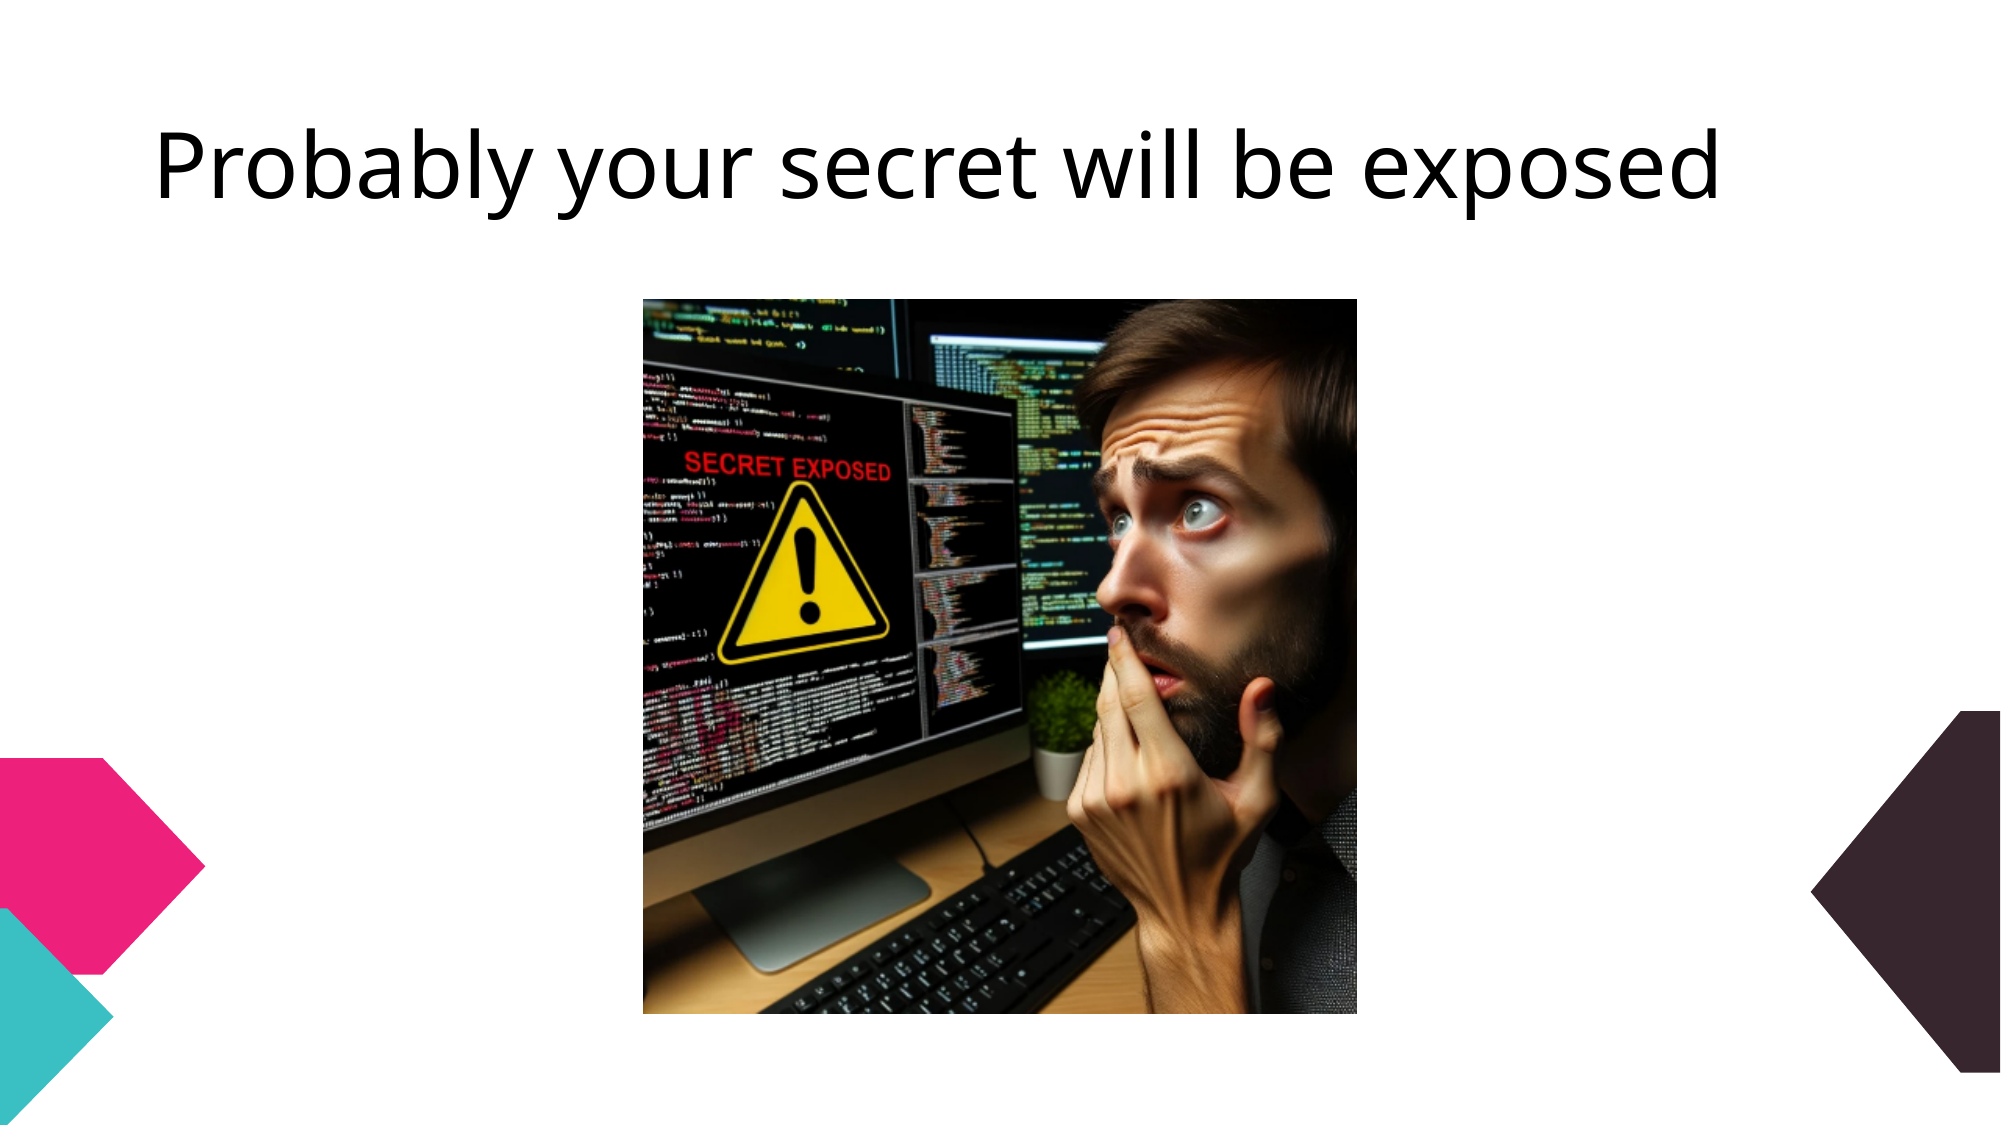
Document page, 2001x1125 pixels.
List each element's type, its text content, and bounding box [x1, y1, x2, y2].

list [643, 299, 1357, 1014]
title Probably your secret will be exposed [137, 59, 1863, 278]
